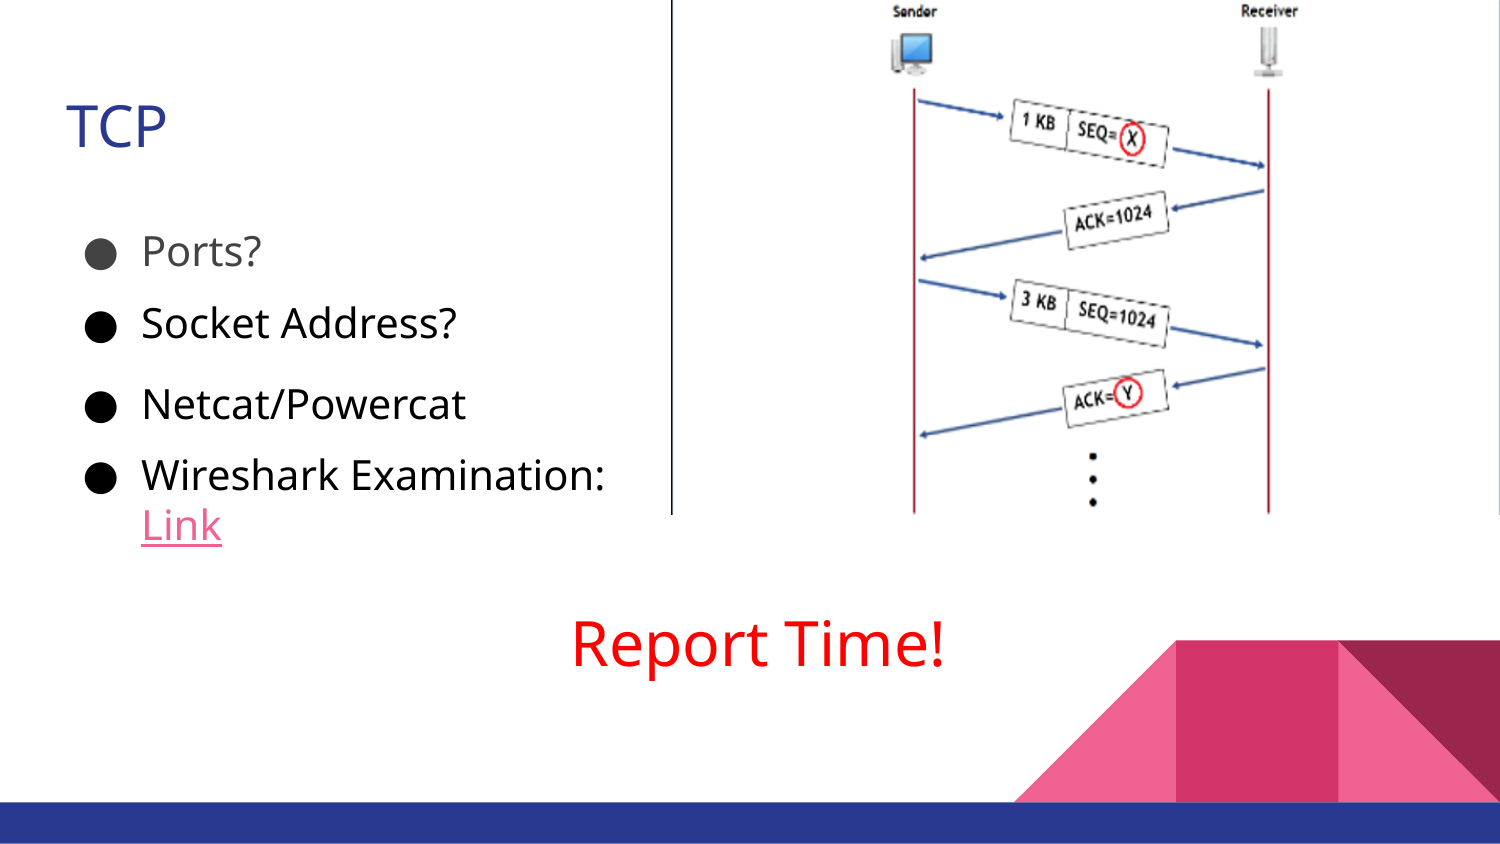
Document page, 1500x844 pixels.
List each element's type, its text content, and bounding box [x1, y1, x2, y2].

title TCP [51, 73, 666, 174]
text_box Netcat/Powercat [51, 362, 495, 433]
list Ports? [51, 201, 373, 281]
text_box Wireshark Examination: Link [51, 433, 686, 571]
text_box Report Time! [229, 588, 1288, 694]
picture [671, 0, 1500, 515]
text_box Socket Address? [51, 281, 482, 362]
